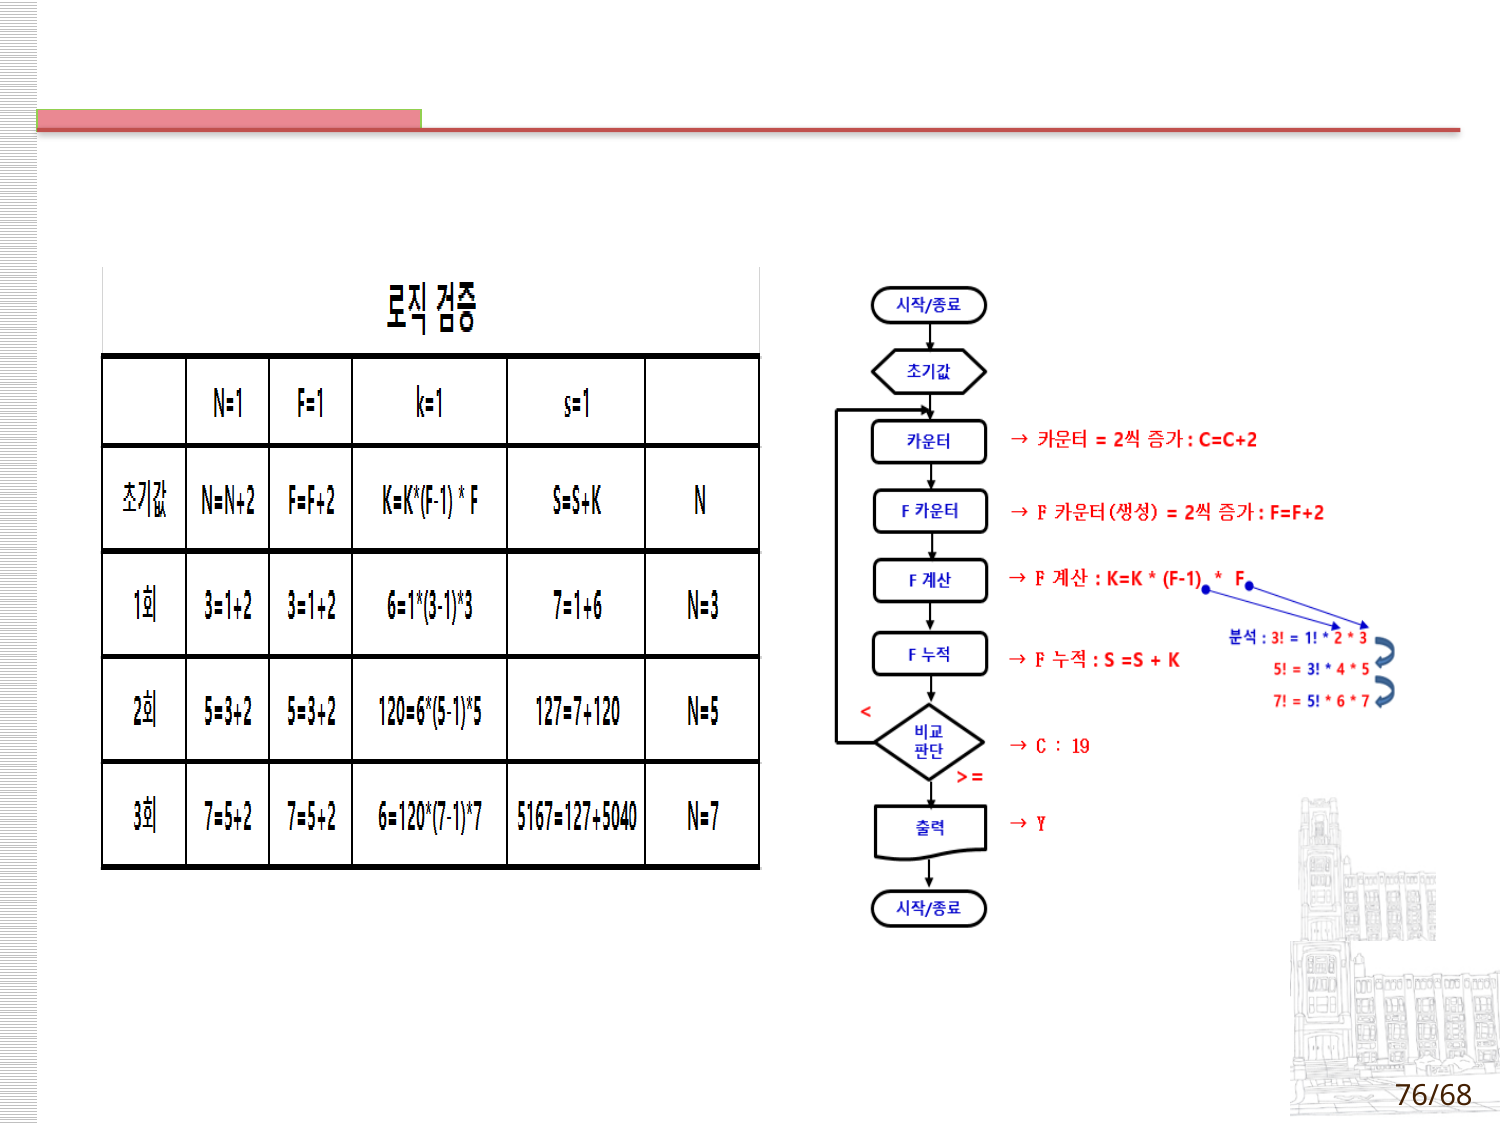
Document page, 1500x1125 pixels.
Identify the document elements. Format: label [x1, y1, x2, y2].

picture [820, 255, 1500, 1125]
picture [100, 266, 763, 870]
